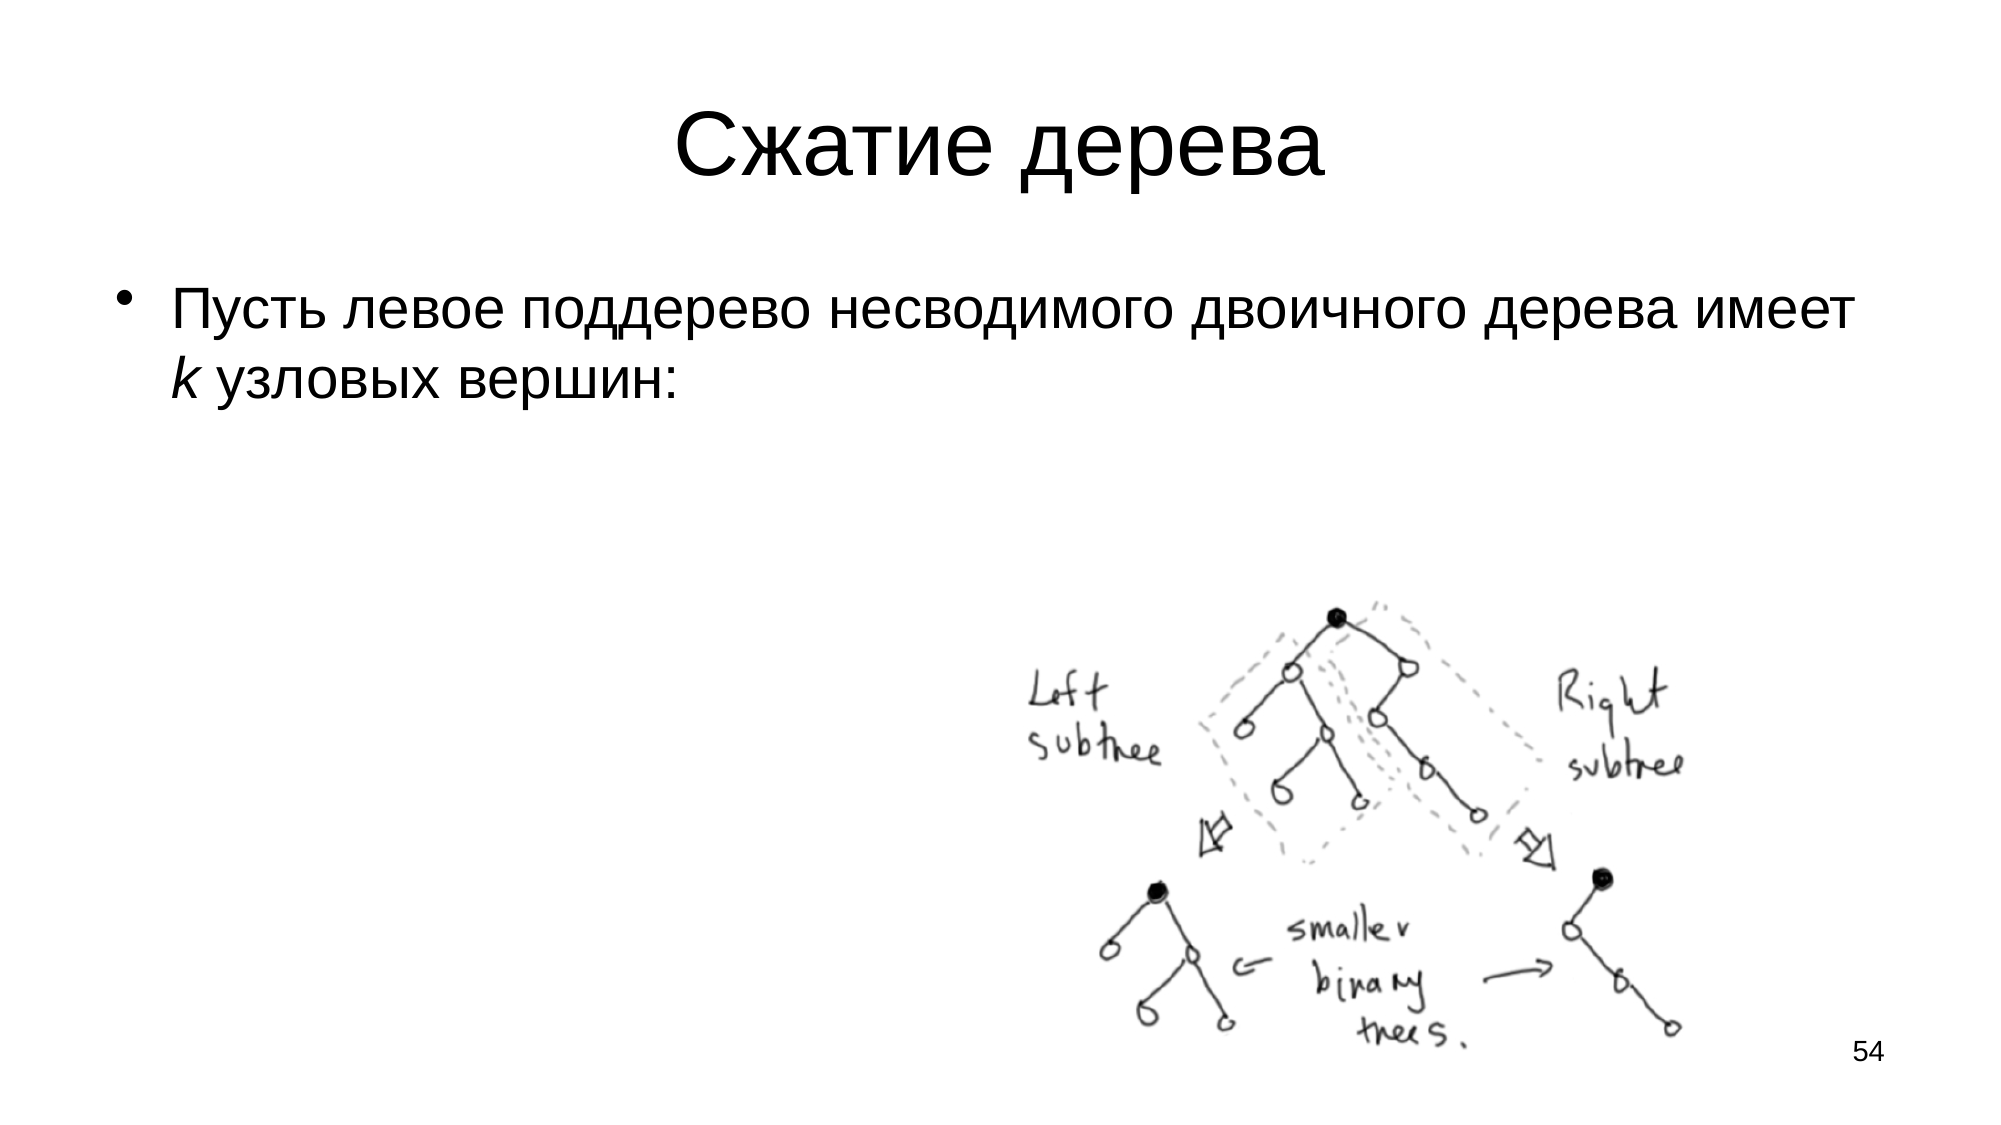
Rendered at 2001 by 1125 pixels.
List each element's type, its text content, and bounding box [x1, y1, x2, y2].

title Сжатие дерева [99, 45, 1900, 233]
slide_number 54 [1751, 1024, 1901, 1103]
picture [976, 548, 1747, 1103]
